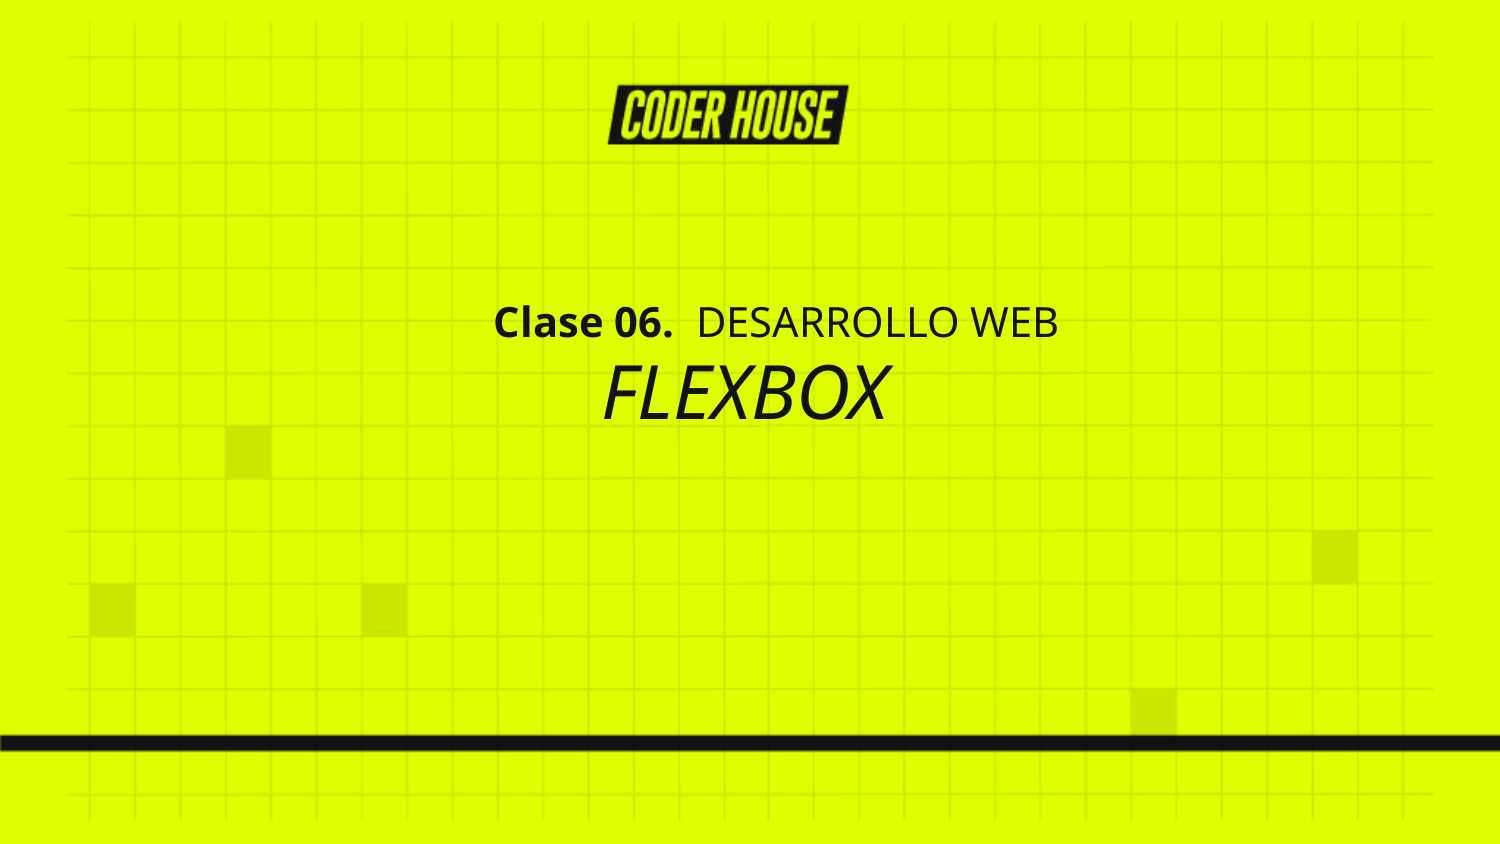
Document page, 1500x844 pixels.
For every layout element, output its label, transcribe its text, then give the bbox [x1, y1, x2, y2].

text_box Clase 06. DESARROLLO WEB [267, 269, 1233, 348]
text_box [115, 718, 400, 797]
picture [0, 0, 1500, 844]
text_box FLEXBOX [331, 348, 1158, 434]
